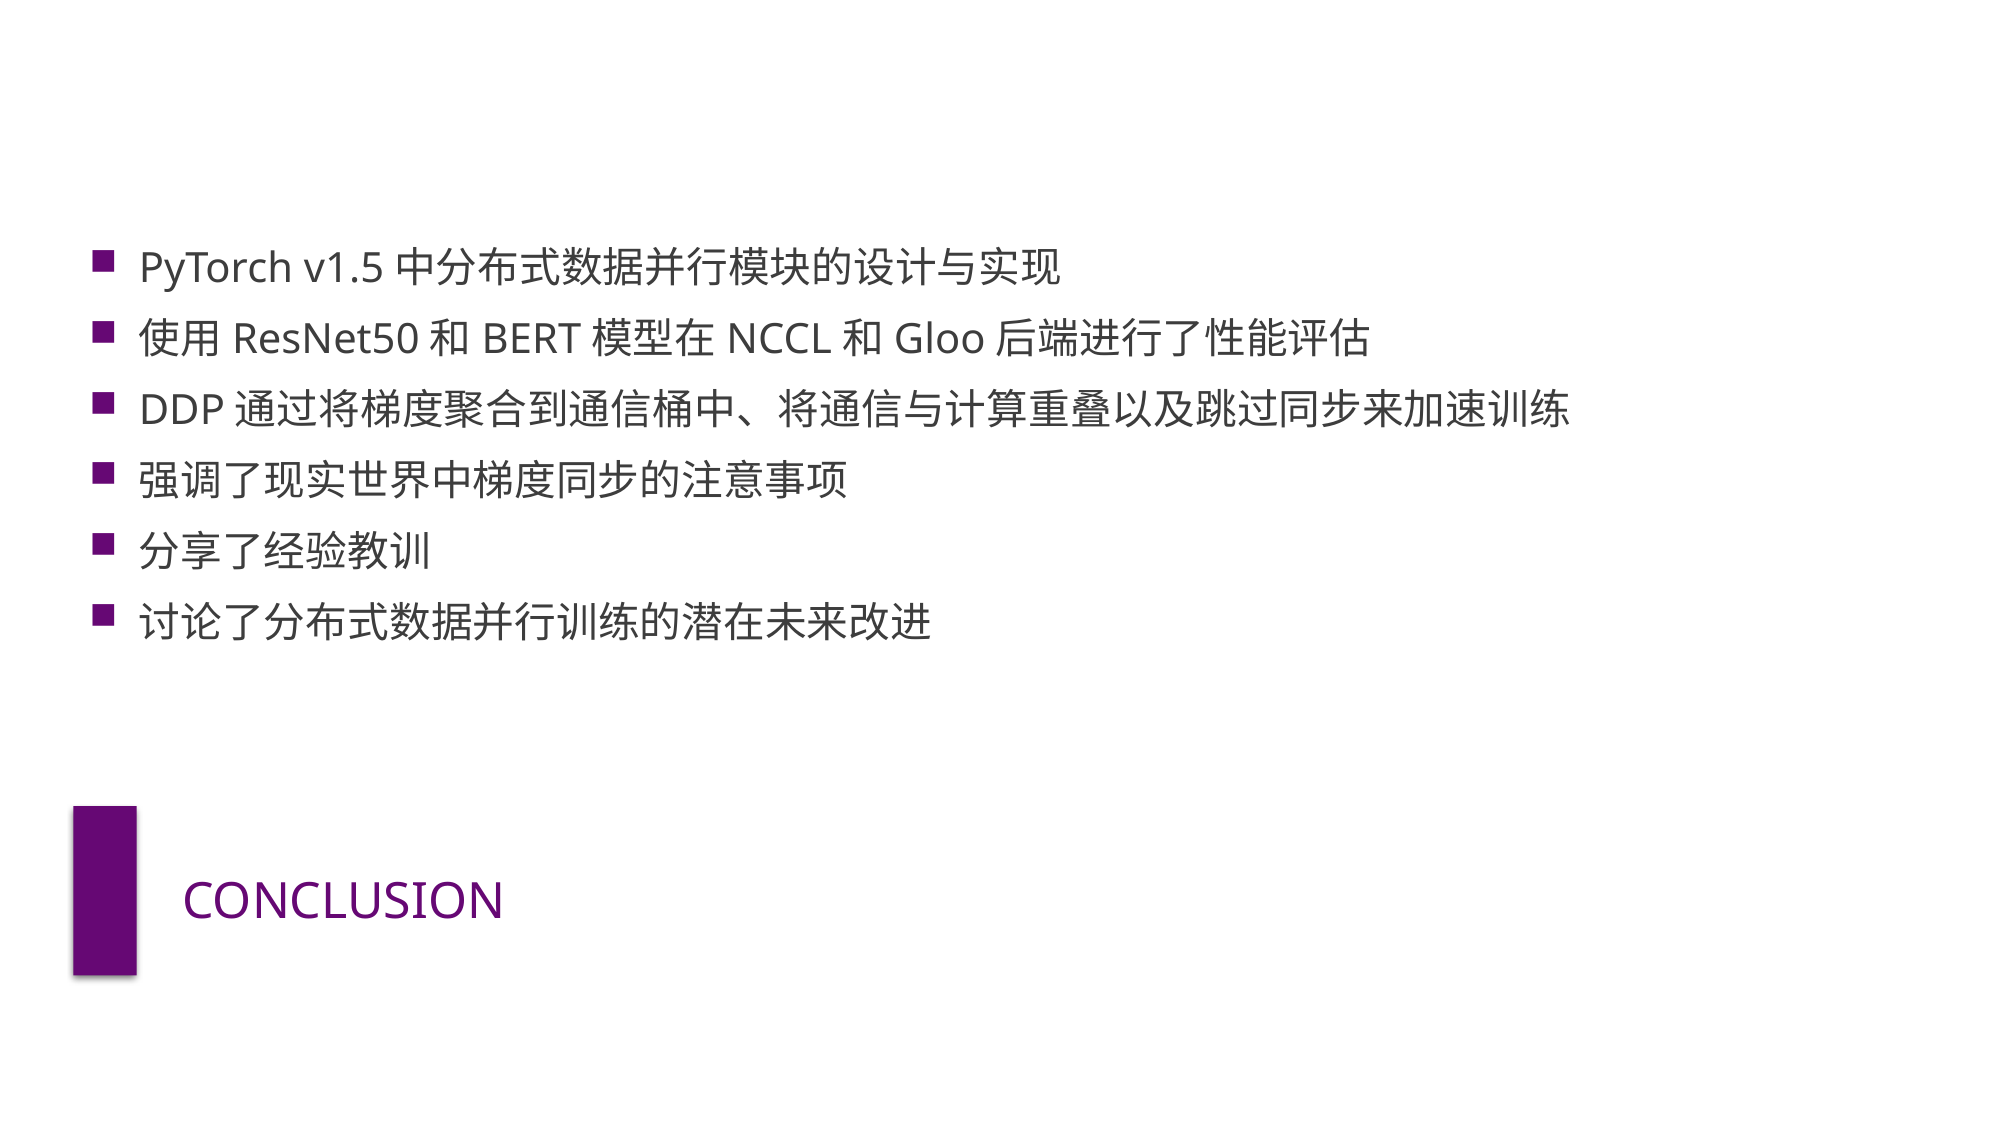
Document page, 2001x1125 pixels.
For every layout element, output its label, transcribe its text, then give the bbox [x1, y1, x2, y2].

list PyTorch v1.5中分布式数据并行模块的设计与实现 使用ResNet50和BERT模型在NCCL和Gloo后端进行了性能评估 DDP通过将梯度聚合到通信桶中、将通信与计算重叠以及跳过同步来加速训练 强调了现实世界中梯度同步的注意事项 分享了经验教训 讨论了分布式数据并行训练的潜在未来改进 [73, 98, 1926, 789]
title CONCLUSION [167, 845, 1863, 953]
